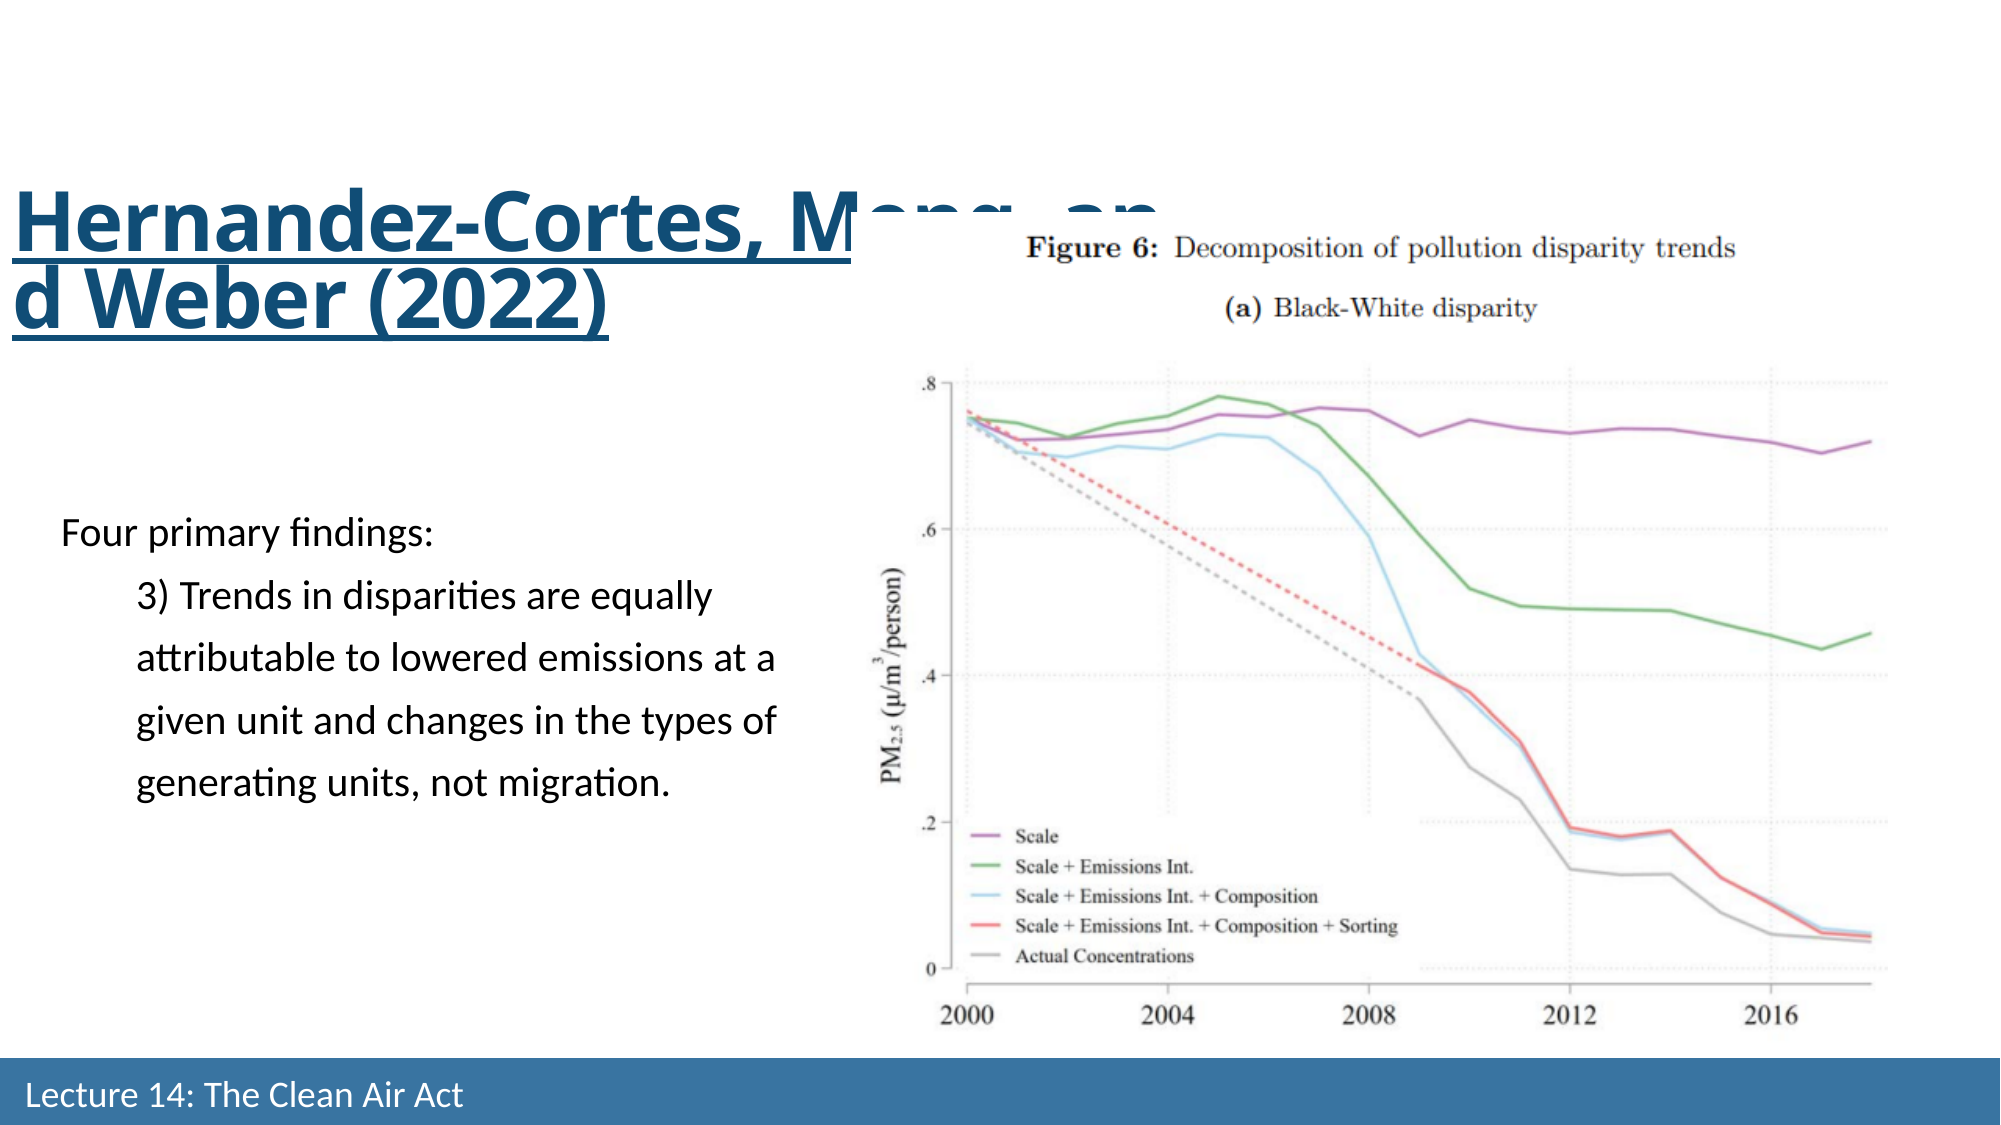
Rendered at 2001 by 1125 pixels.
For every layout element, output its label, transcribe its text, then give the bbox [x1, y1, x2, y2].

text_box Four primary findings: 3) Trends in disparities are equally attributable to lowered emissions at a given unit and changes in the types of generating units, not migration. [46, 485, 803, 875]
picture [851, 212, 1888, 1044]
text_box Hernandez-Cortes, Meng, and Weber (2022) [0, 81, 1183, 279]
